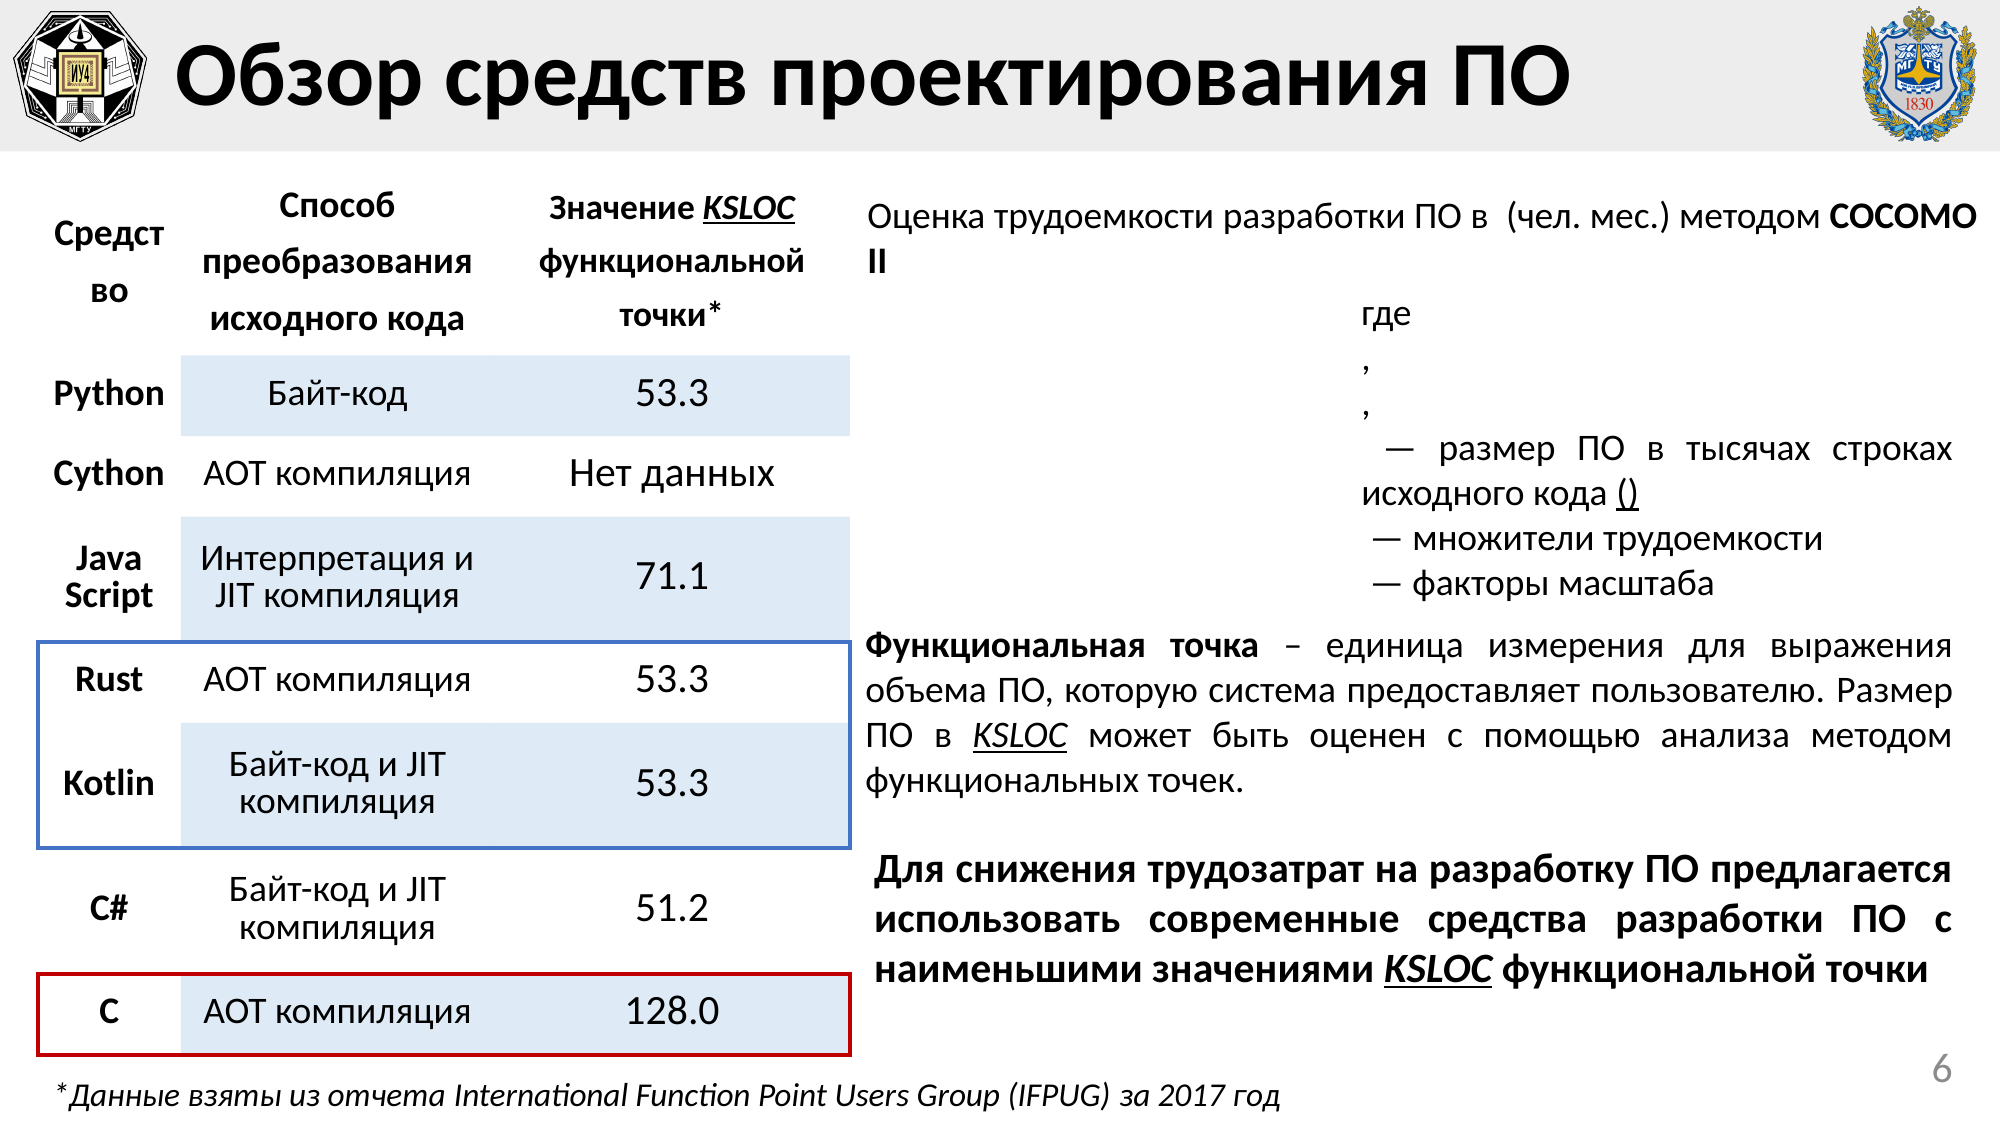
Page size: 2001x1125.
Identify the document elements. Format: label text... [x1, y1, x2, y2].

table_cell 128.0 [494, 976, 848, 1053]
table_cell AOT компиляция [181, 976, 494, 1053]
table_cell AOT компиляция [181, 644, 494, 723]
table_cell Интерпретация и JIT компиляция [181, 517, 494, 640]
table_cell 53.3 [494, 355, 850, 436]
slide_number 6 [1517, 1036, 1968, 1097]
table_header Способ преобразования исходного кода [181, 155, 494, 355]
title Обзор средств проектирования ПО [160, 0, 1850, 152]
table_cell Python [38, 355, 181, 436]
table_header Средство [38, 155, 181, 355]
table_cell Байт-код и JIT компиляция [181, 723, 494, 846]
table_cell C [40, 976, 181, 1053]
table_cell Нет данных [494, 436, 850, 517]
text_box Функциональная точка – единица измерения для выражения объема ПО, которую система предоставляет пользователю. Размер ПО в KSLOC может быть оценен с помощью анализа методом функциональных точек. [850, 613, 1968, 808]
table_cell 53.3 [494, 644, 848, 723]
table_cell 71.1 [494, 517, 850, 640]
text_box Для снижения трудозатрат на разработку ПО предлагается использовать современные средства разработки ПО с наименьшими значениями KSLOC функциональной точки [859, 833, 1968, 999]
table_cell Rust [40, 644, 181, 723]
picture [1862, 6, 1977, 142]
text_box *Данные взяты из отчета International Function Point Users Group (IFPUG) за 2017 год [37, 1066, 1768, 1121]
table_cell Cython [38, 436, 181, 517]
table_cell Байт-код и JIT компиляция [181, 850, 494, 972]
table_cell Java Script [38, 517, 181, 640]
table_header Значение KSLOC функциональной точки* [494, 155, 850, 355]
picture [13, 11, 147, 142]
table_cell AOT компиляция [181, 436, 494, 517]
table_cell 51.2 [494, 850, 850, 972]
table_cell 53.3 [494, 723, 848, 846]
table_cell Kotlin [40, 723, 181, 846]
table_cell Байт-код [181, 355, 494, 436]
table_cell C# [38, 850, 181, 972]
